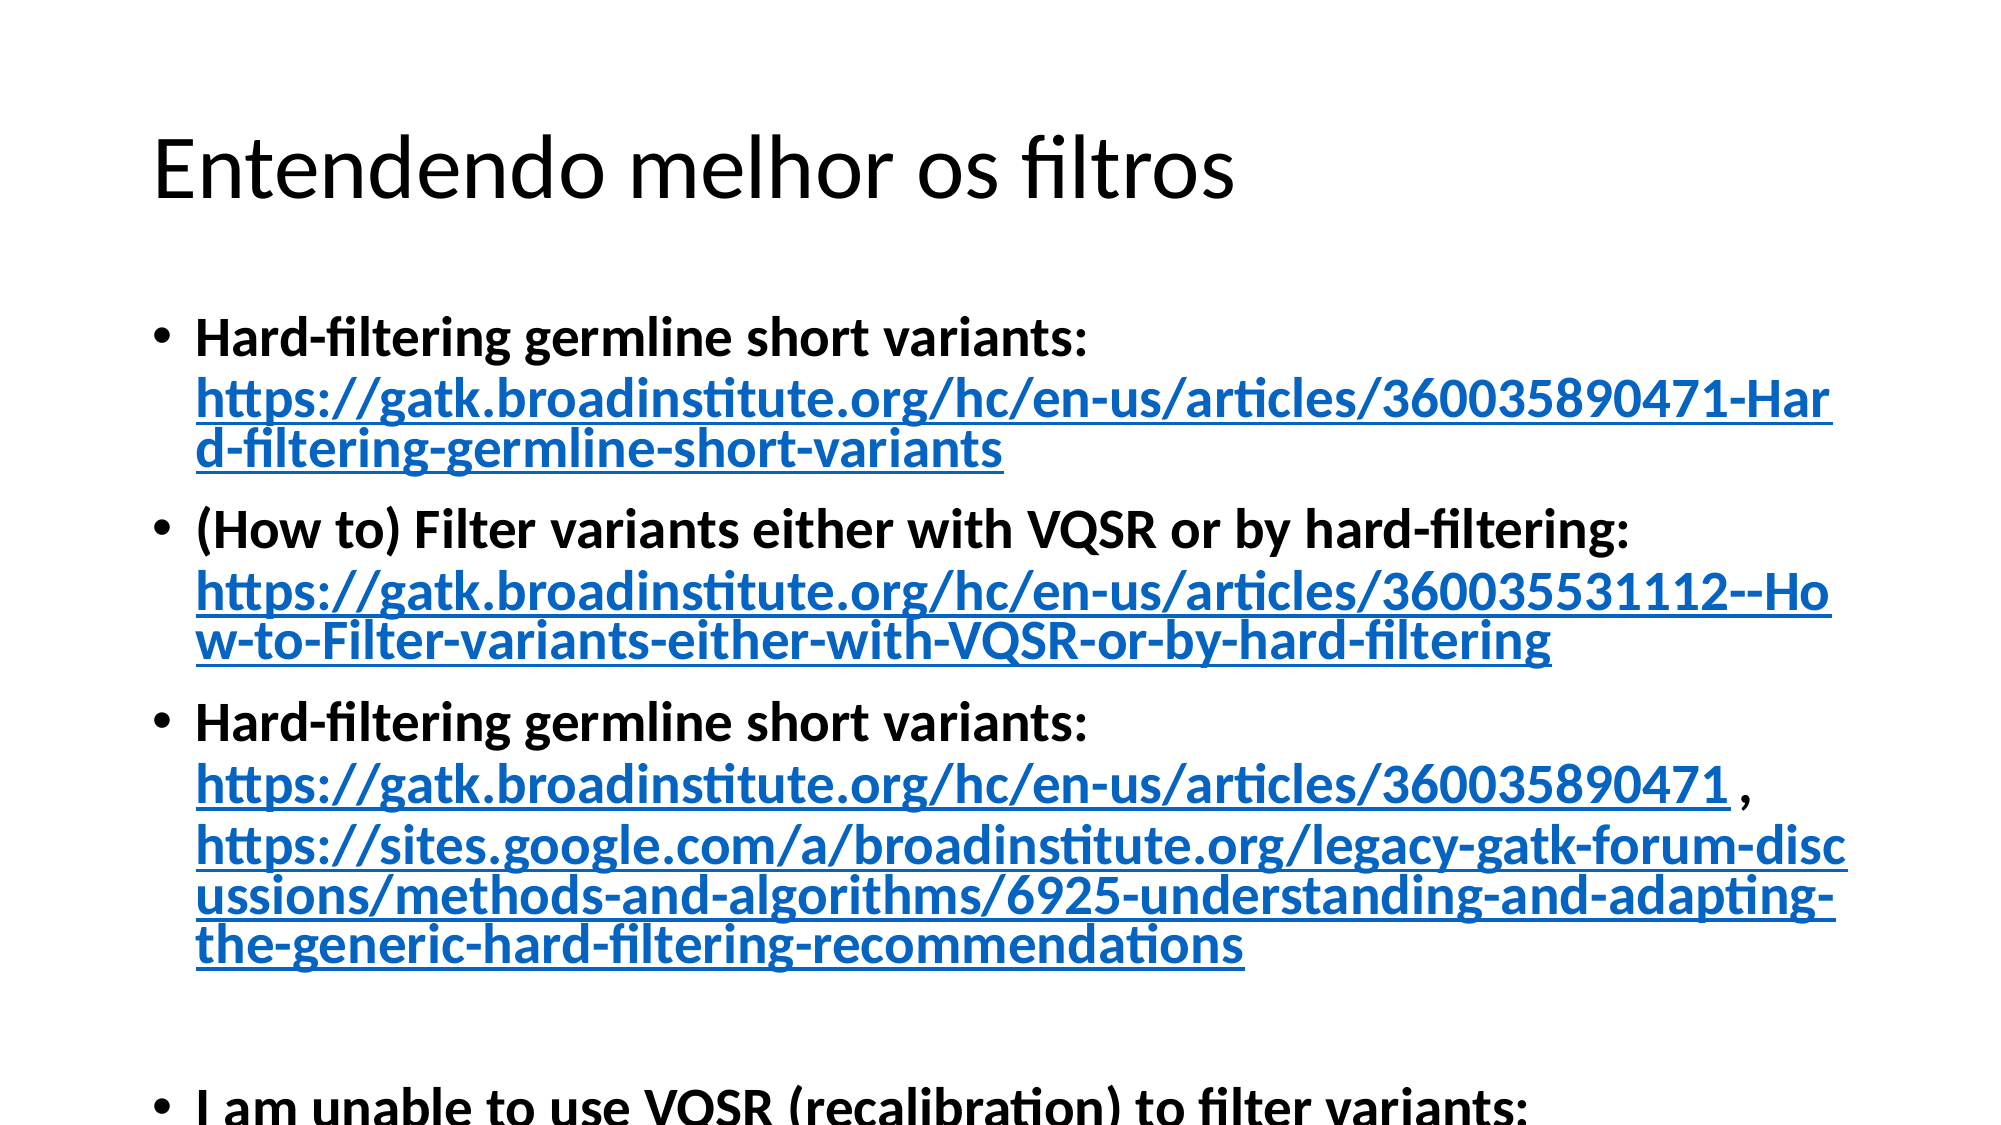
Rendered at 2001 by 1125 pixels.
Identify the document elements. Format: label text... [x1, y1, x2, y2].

title Entendendo melhor os filtros [137, 59, 1863, 278]
list Hard-filtering germline short variants: https://gatk.broadinstitute.org/hc/en-us/articles/360035890471-Hard-filtering-germline-short-variants (How to) Filter variants either with VQSR or by hard-filtering: https://gatk.broadinstitute.org/hc/en-us/articles/360035531112--How-to-Filter-variants-either-with-VQSR-or-by-hard-filtering Hard-filtering germline short variants: https://gatk.broadinstitute.org/hc/en-us/articles/360035890471 , https://sites.google.com/a/broadinstitute.org/legacy-gatk-forum-discussions/methods-and-algorithms/6925-understanding-and-adapting-the-generic-hard-filtering-recommendations I am unable to use VQSR (recalibration) to filter variants: https://gatk.broadinstitute.org/hc/en-us/articles/360037499012 [137, 299, 1863, 1014]
